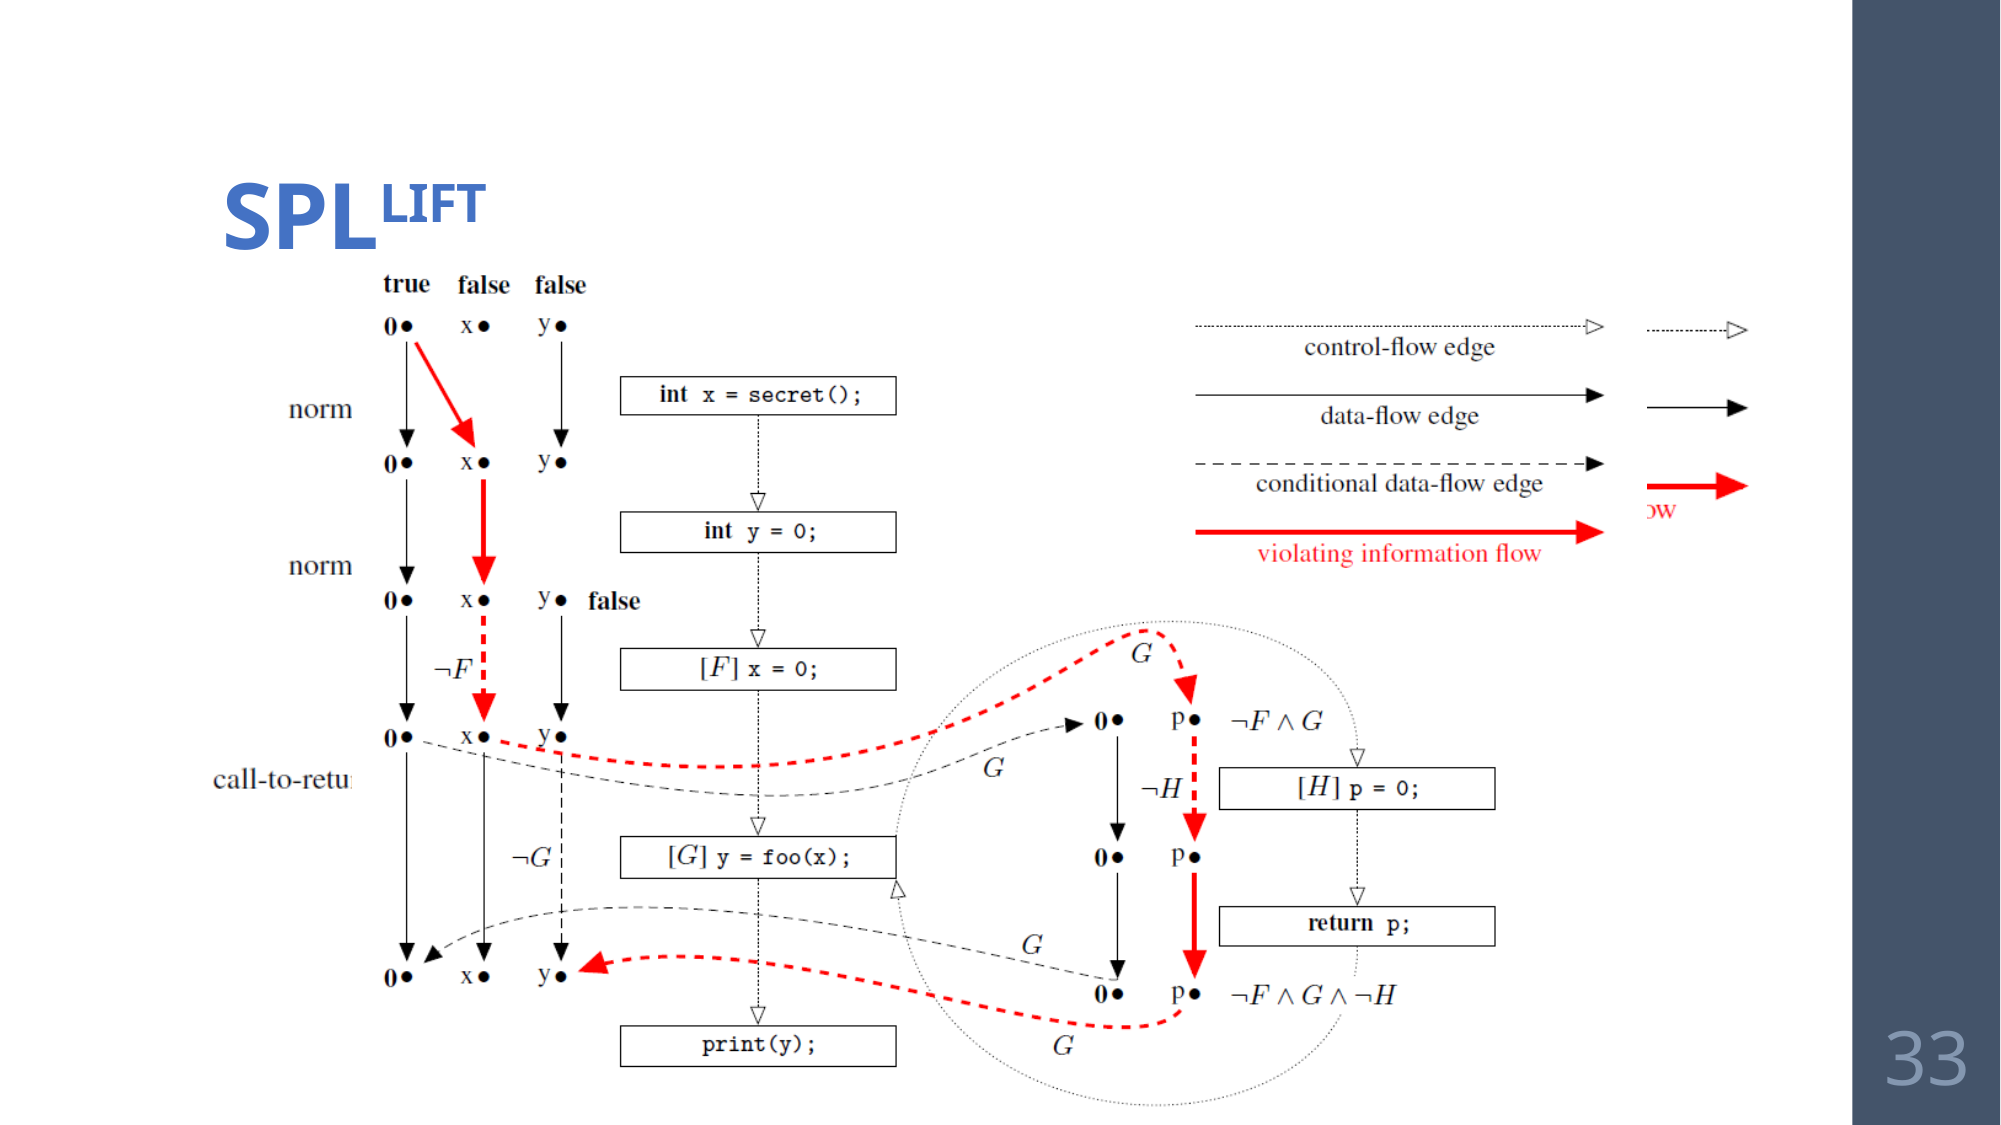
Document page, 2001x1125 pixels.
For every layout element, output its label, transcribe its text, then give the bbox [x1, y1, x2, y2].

picture [205, 252, 1795, 1125]
slide_number 33 [1852, 1012, 2000, 1110]
title SPLLIFT [206, 43, 1797, 273]
